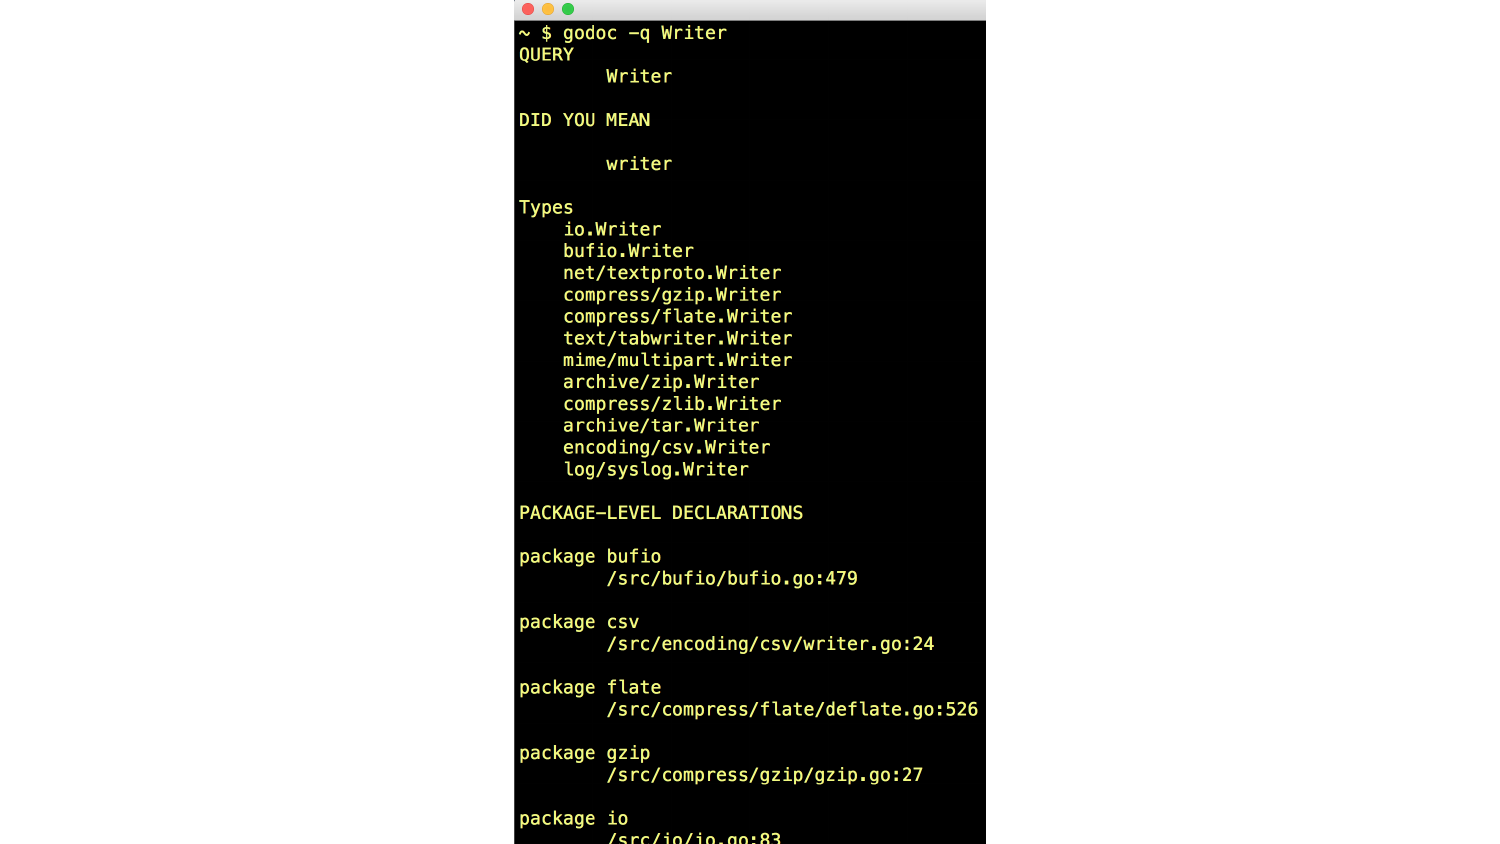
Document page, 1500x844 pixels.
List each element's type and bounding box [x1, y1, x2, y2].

picture [514, 0, 986, 844]
